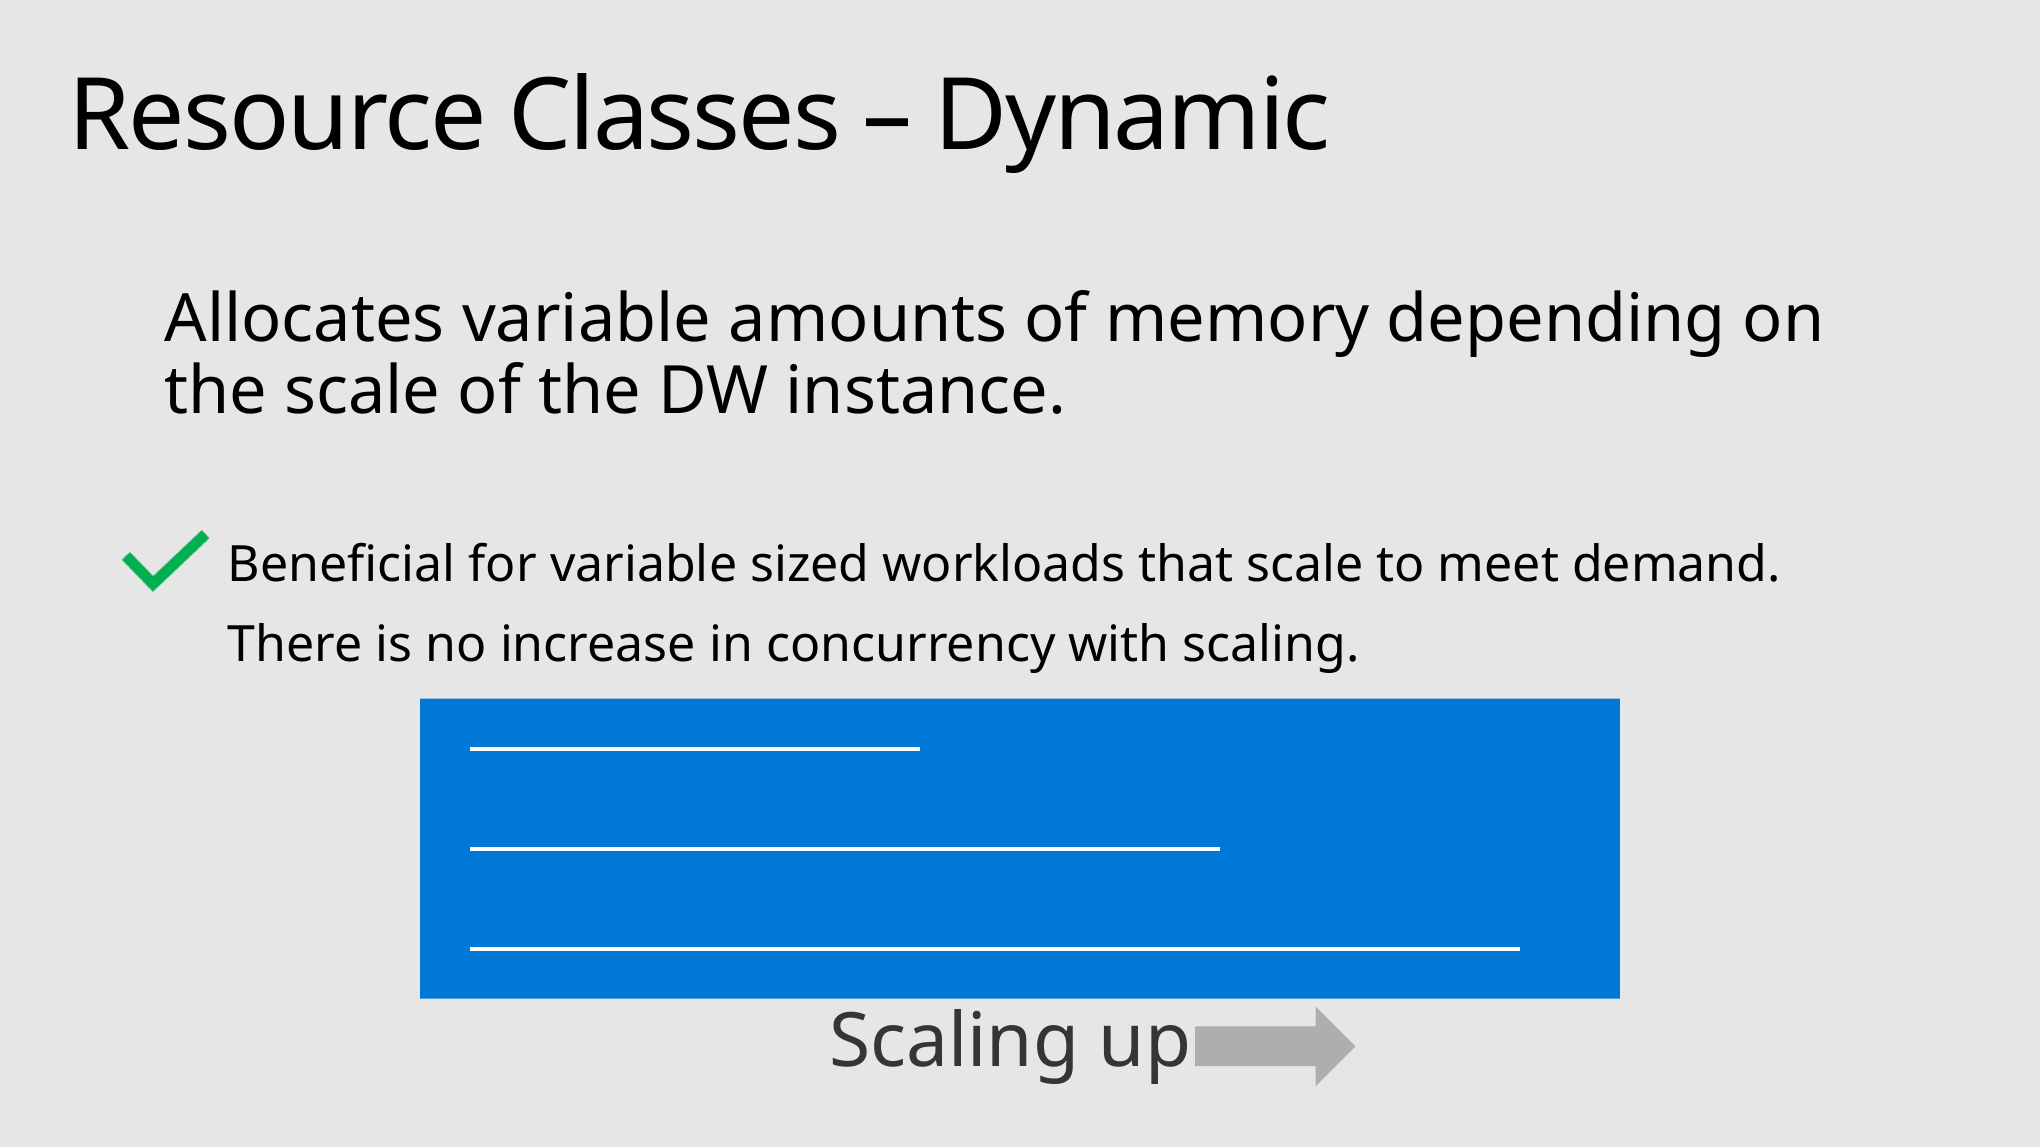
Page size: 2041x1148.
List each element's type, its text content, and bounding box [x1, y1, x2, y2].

text_box [1194, 1005, 1357, 1087]
text_box Scaling up [420, 986, 1620, 1098]
text_box [419, 698, 1621, 999]
title Resource Classes – Dynamic [45, 48, 1996, 199]
picture [120, 515, 211, 606]
list Allocates variable amounts of memory depending on the scale of the DW instance. Beneficial for variable sized workloads that scale to meet demand. There is no increase in concurrency with scaling. [140, 268, 1900, 702]
